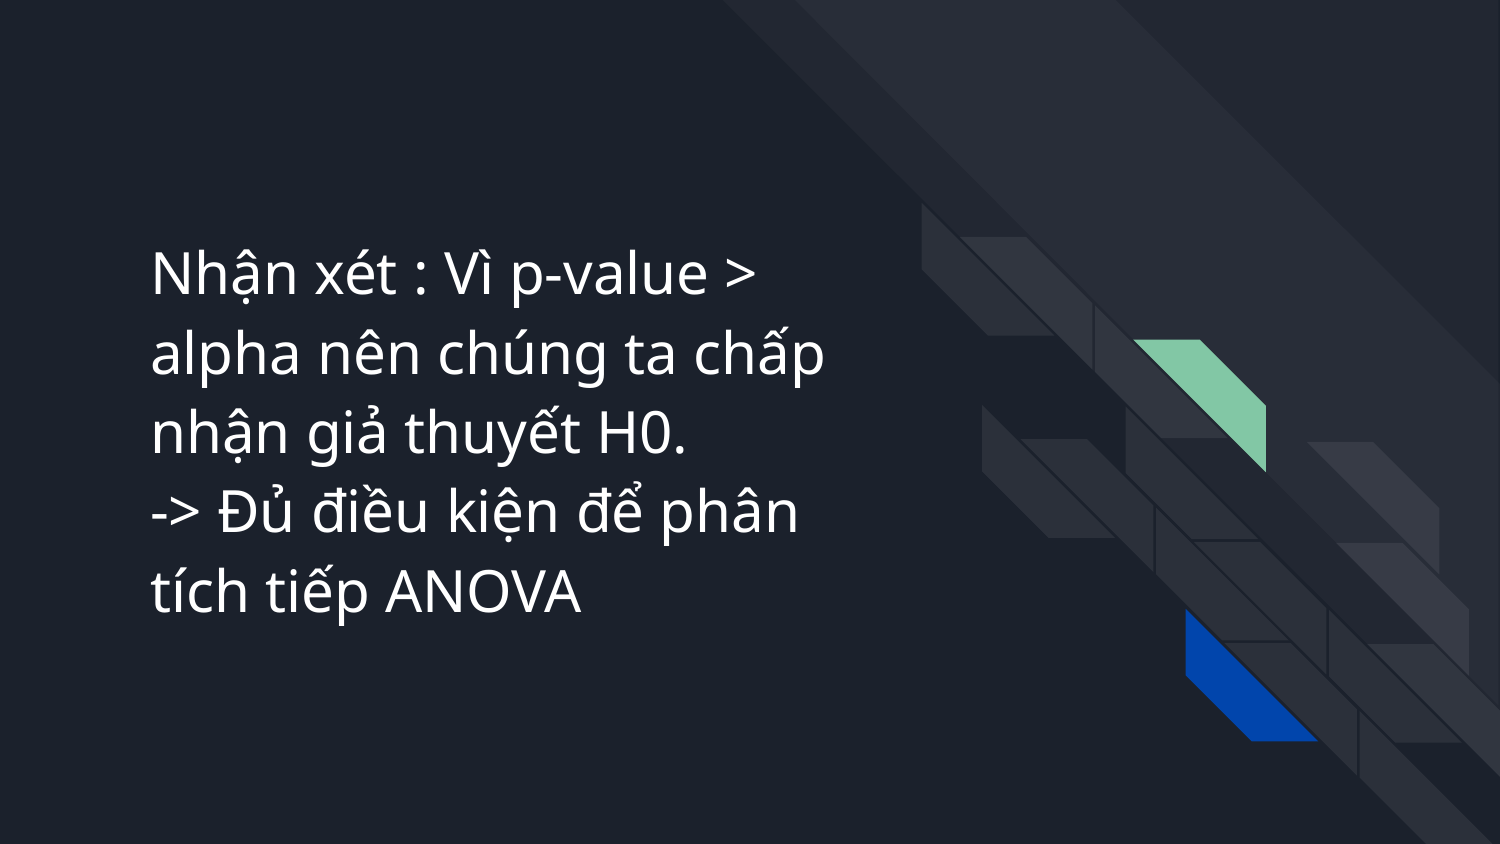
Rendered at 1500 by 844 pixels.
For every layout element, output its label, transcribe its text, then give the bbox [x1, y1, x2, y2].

title Nhận xét : Vì p-value > alpha nên chúng ta chấp nhận giả thuyết H0. -> Đủ điều kiện để phân tích tiếp ANOVA [135, 142, 888, 720]
